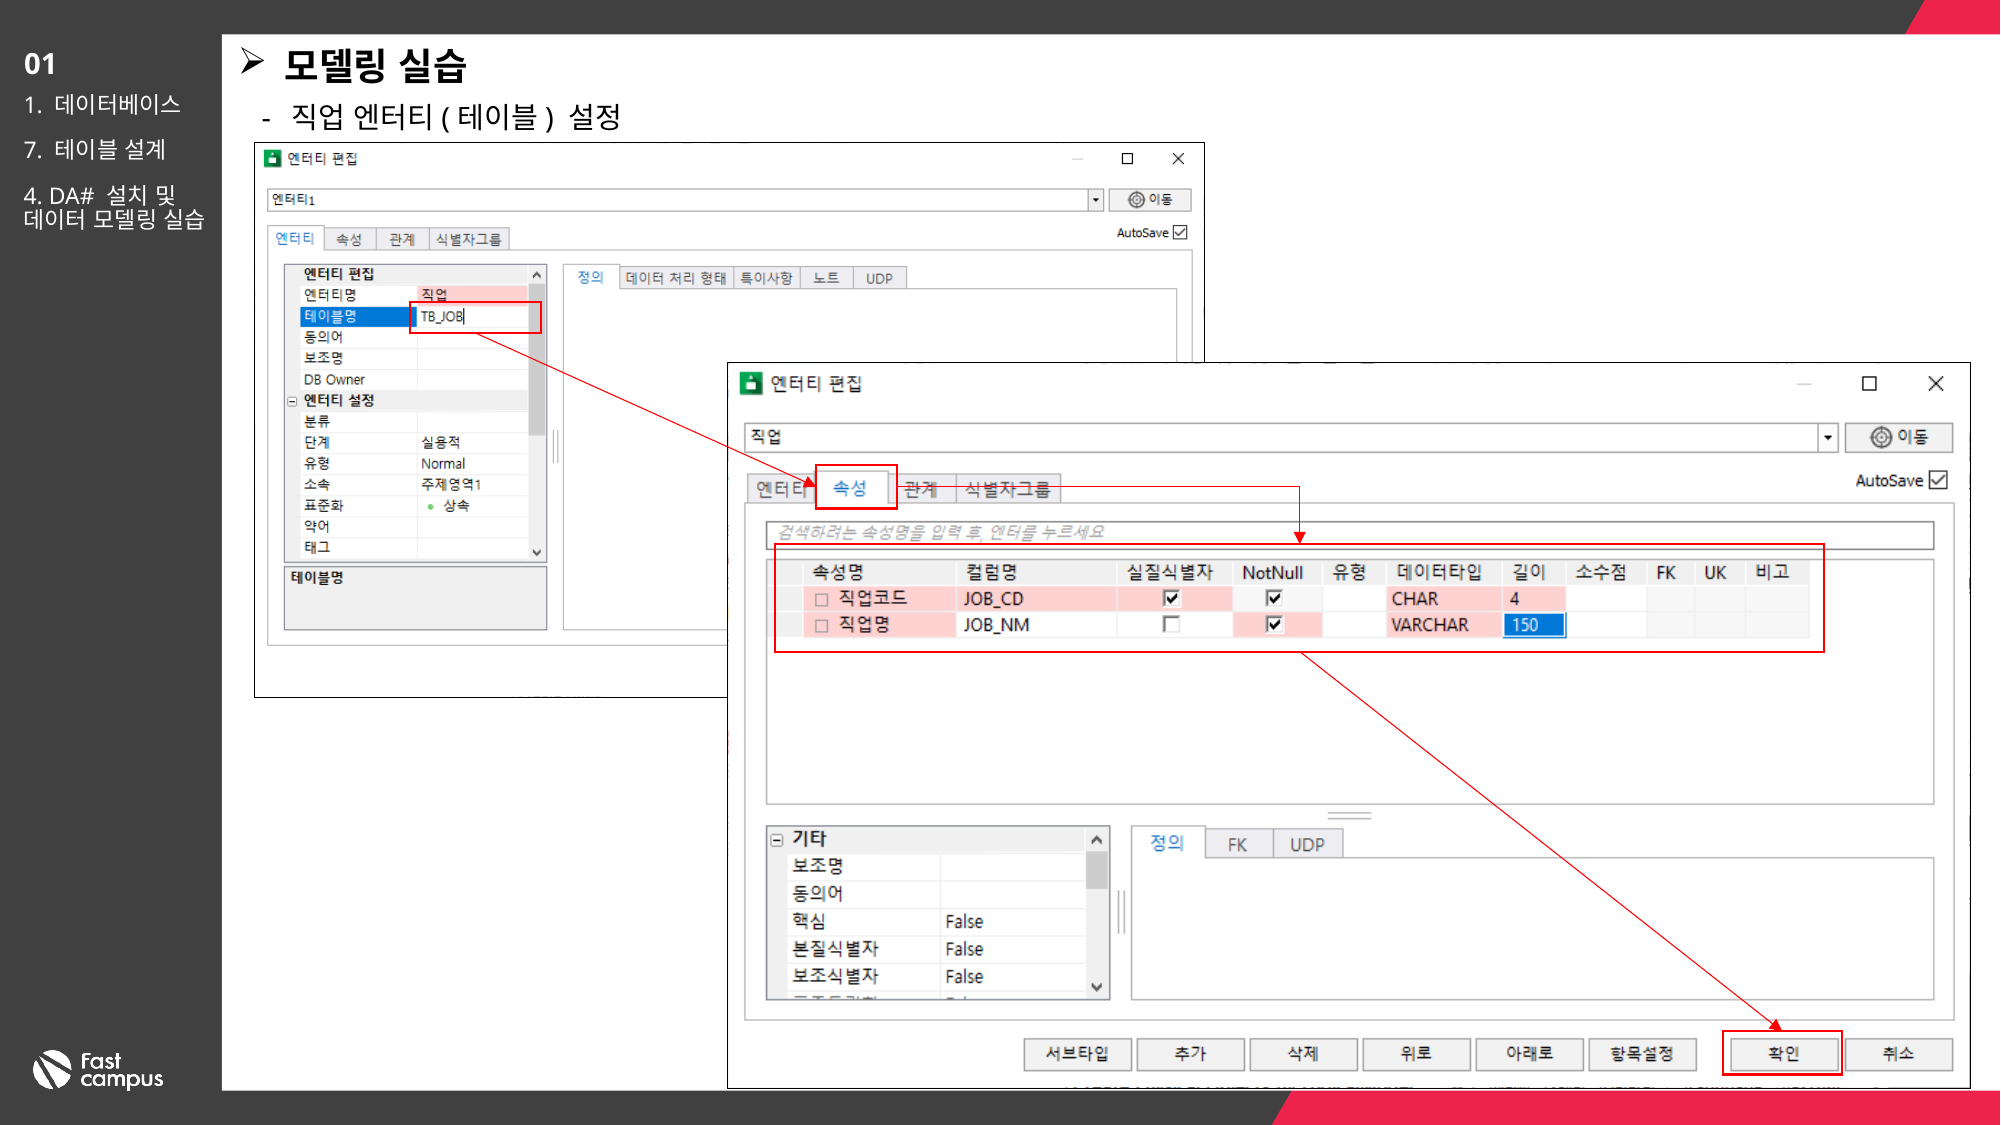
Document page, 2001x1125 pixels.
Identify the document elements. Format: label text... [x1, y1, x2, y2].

list 1. 데이터베이스 7. 테이블 설계 4. DA# 설치 및 데이터 모델링 실습 [8, 86, 229, 291]
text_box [475, 332, 817, 487]
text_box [1299, 651, 1783, 1032]
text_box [896, 486, 1300, 545]
text_box 직업 엔터티(테이블) 설정 [246, 92, 1971, 143]
picture [254, 142, 1971, 1090]
list 01 [9, 41, 223, 86]
picture [33, 1050, 163, 1091]
text_box 모델링 실습 [223, 35, 483, 96]
